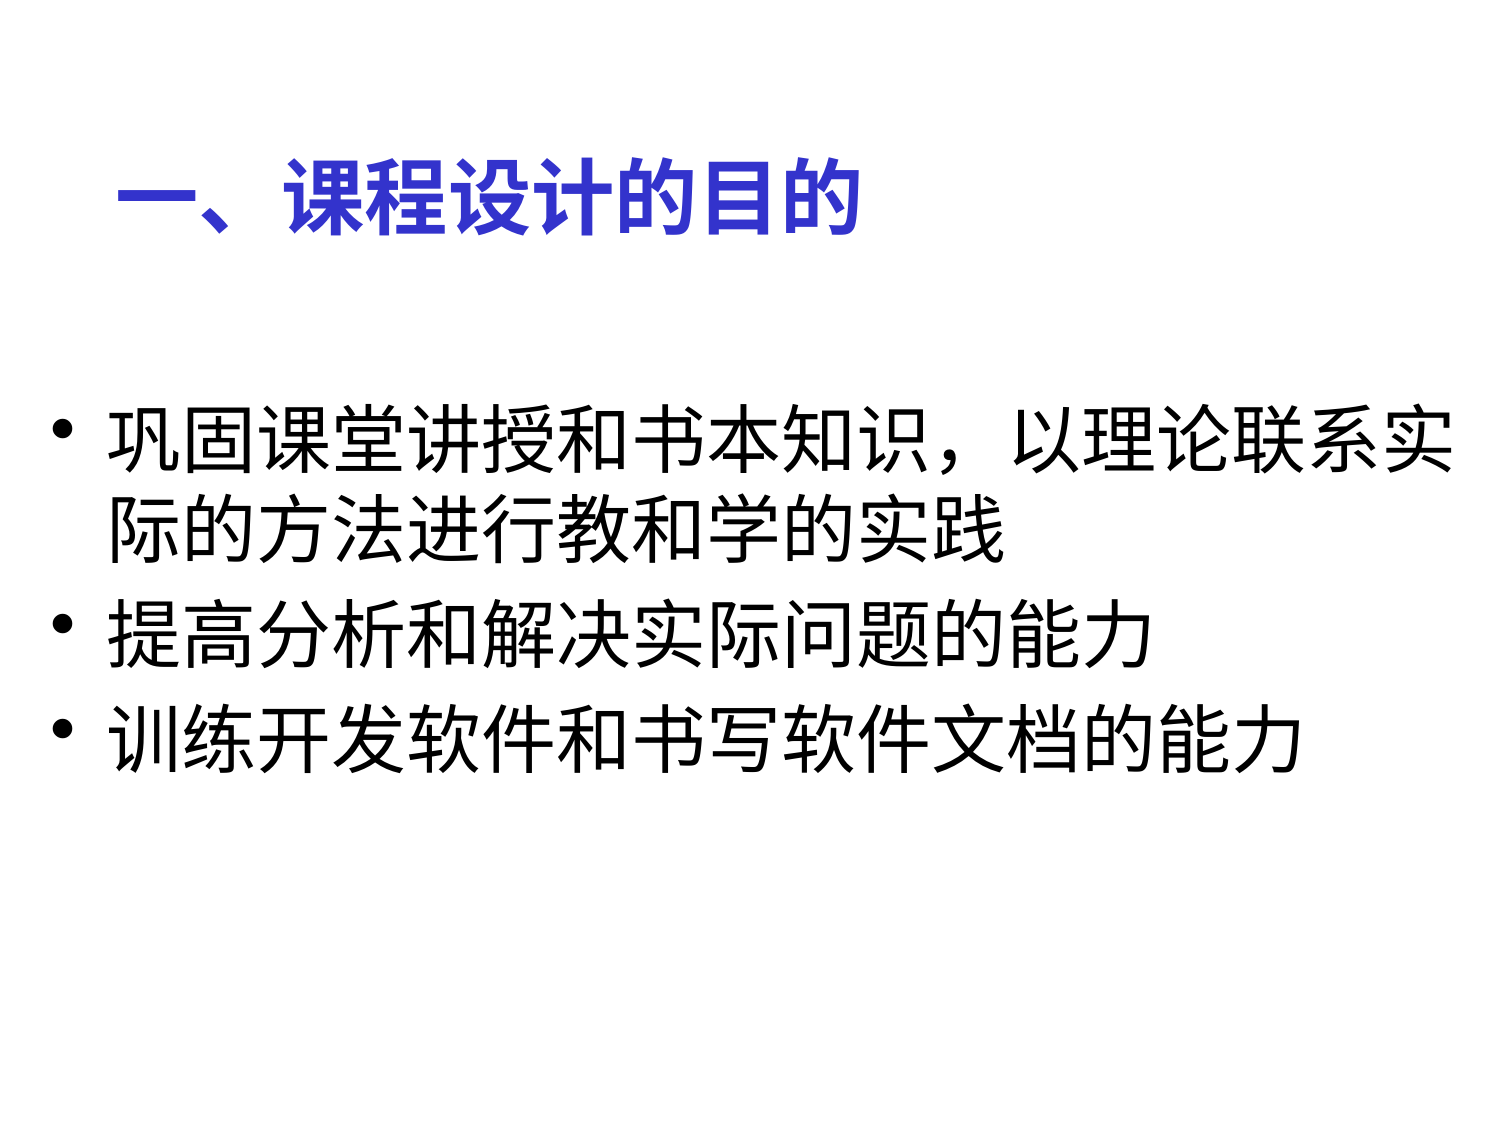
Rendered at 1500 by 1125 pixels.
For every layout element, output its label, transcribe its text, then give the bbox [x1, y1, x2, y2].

title 一、课程设计的目的 [100, 101, 1376, 290]
list 巩固课堂讲授和书本知识，以理论联系实际的方法进行教和学的实践 提高分析和解决实际问题的能力 训练开发软件和书写软件文档的能力 [35, 385, 1486, 729]
